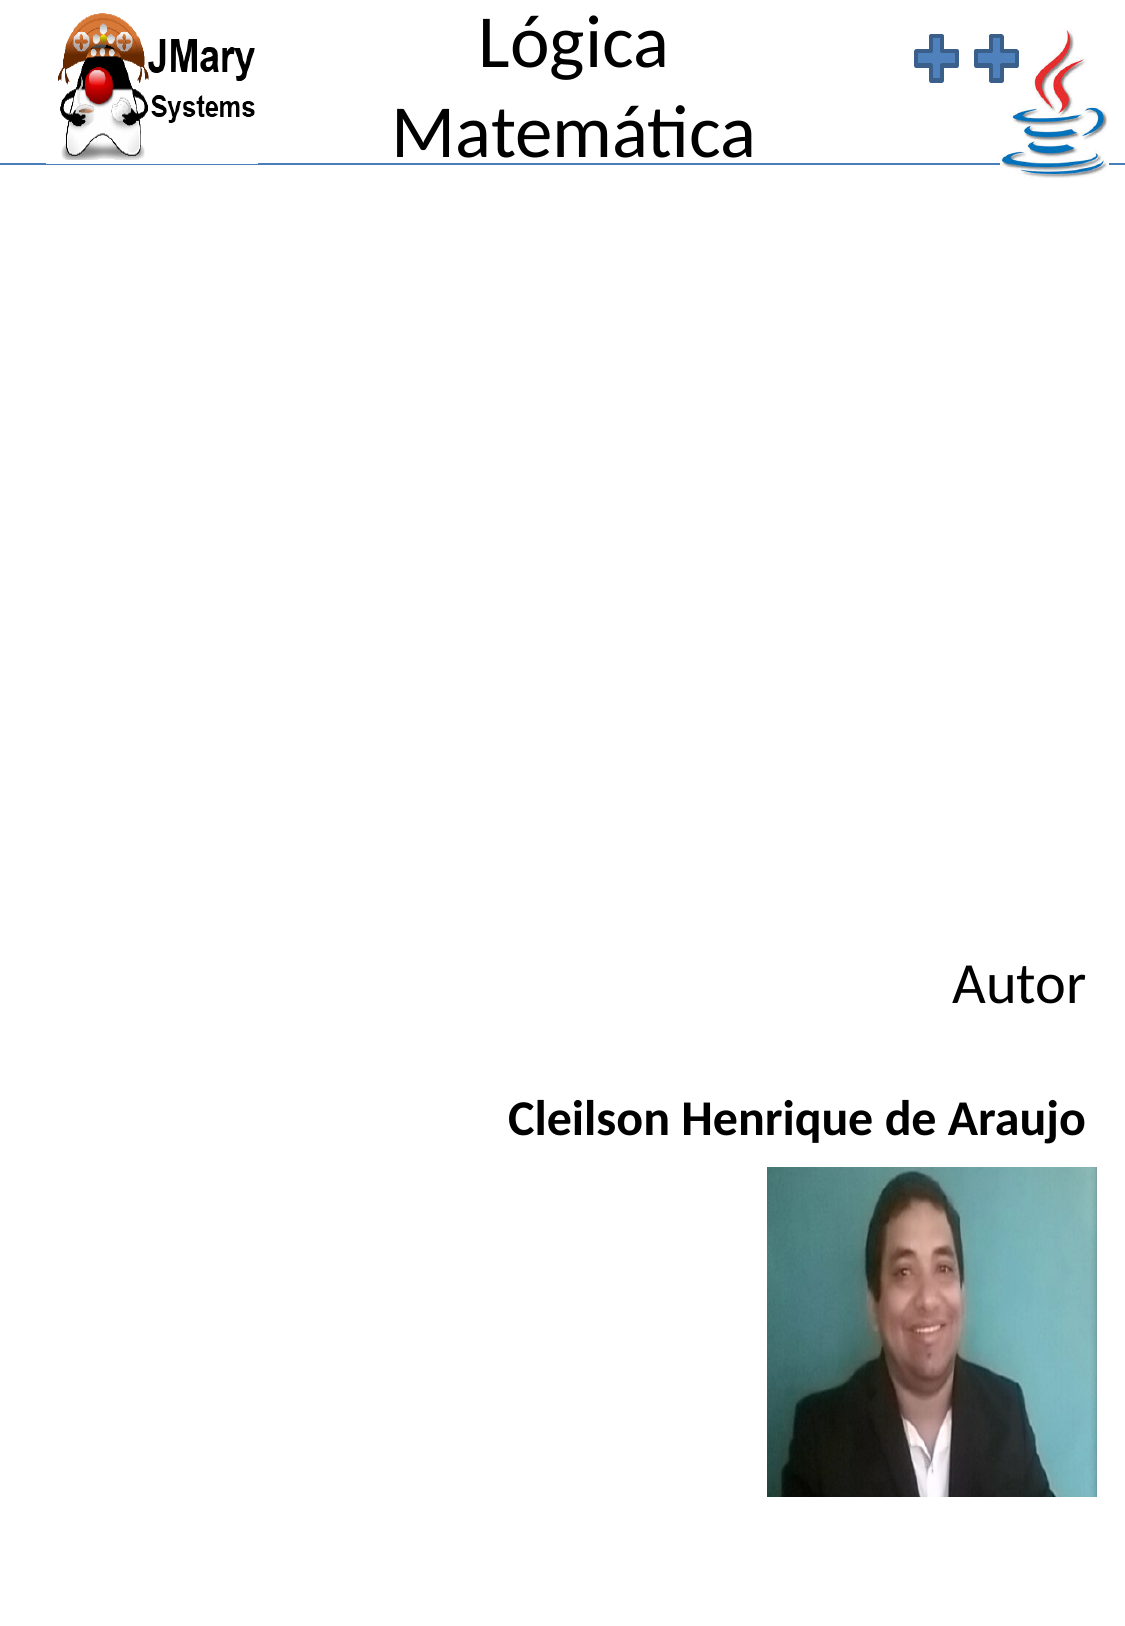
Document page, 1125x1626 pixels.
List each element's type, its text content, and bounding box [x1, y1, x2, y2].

text_box [974, 34, 995, 83]
picture [46, 11, 258, 165]
text_box [914, 34, 959, 83]
text_box Lógica Matemática [257, 0, 891, 163]
picture [766, 1167, 1097, 1498]
text_box Autor Cleilson Henrique de Araujo [70, 173, 1102, 1539]
picture [1000, 28, 1110, 180]
